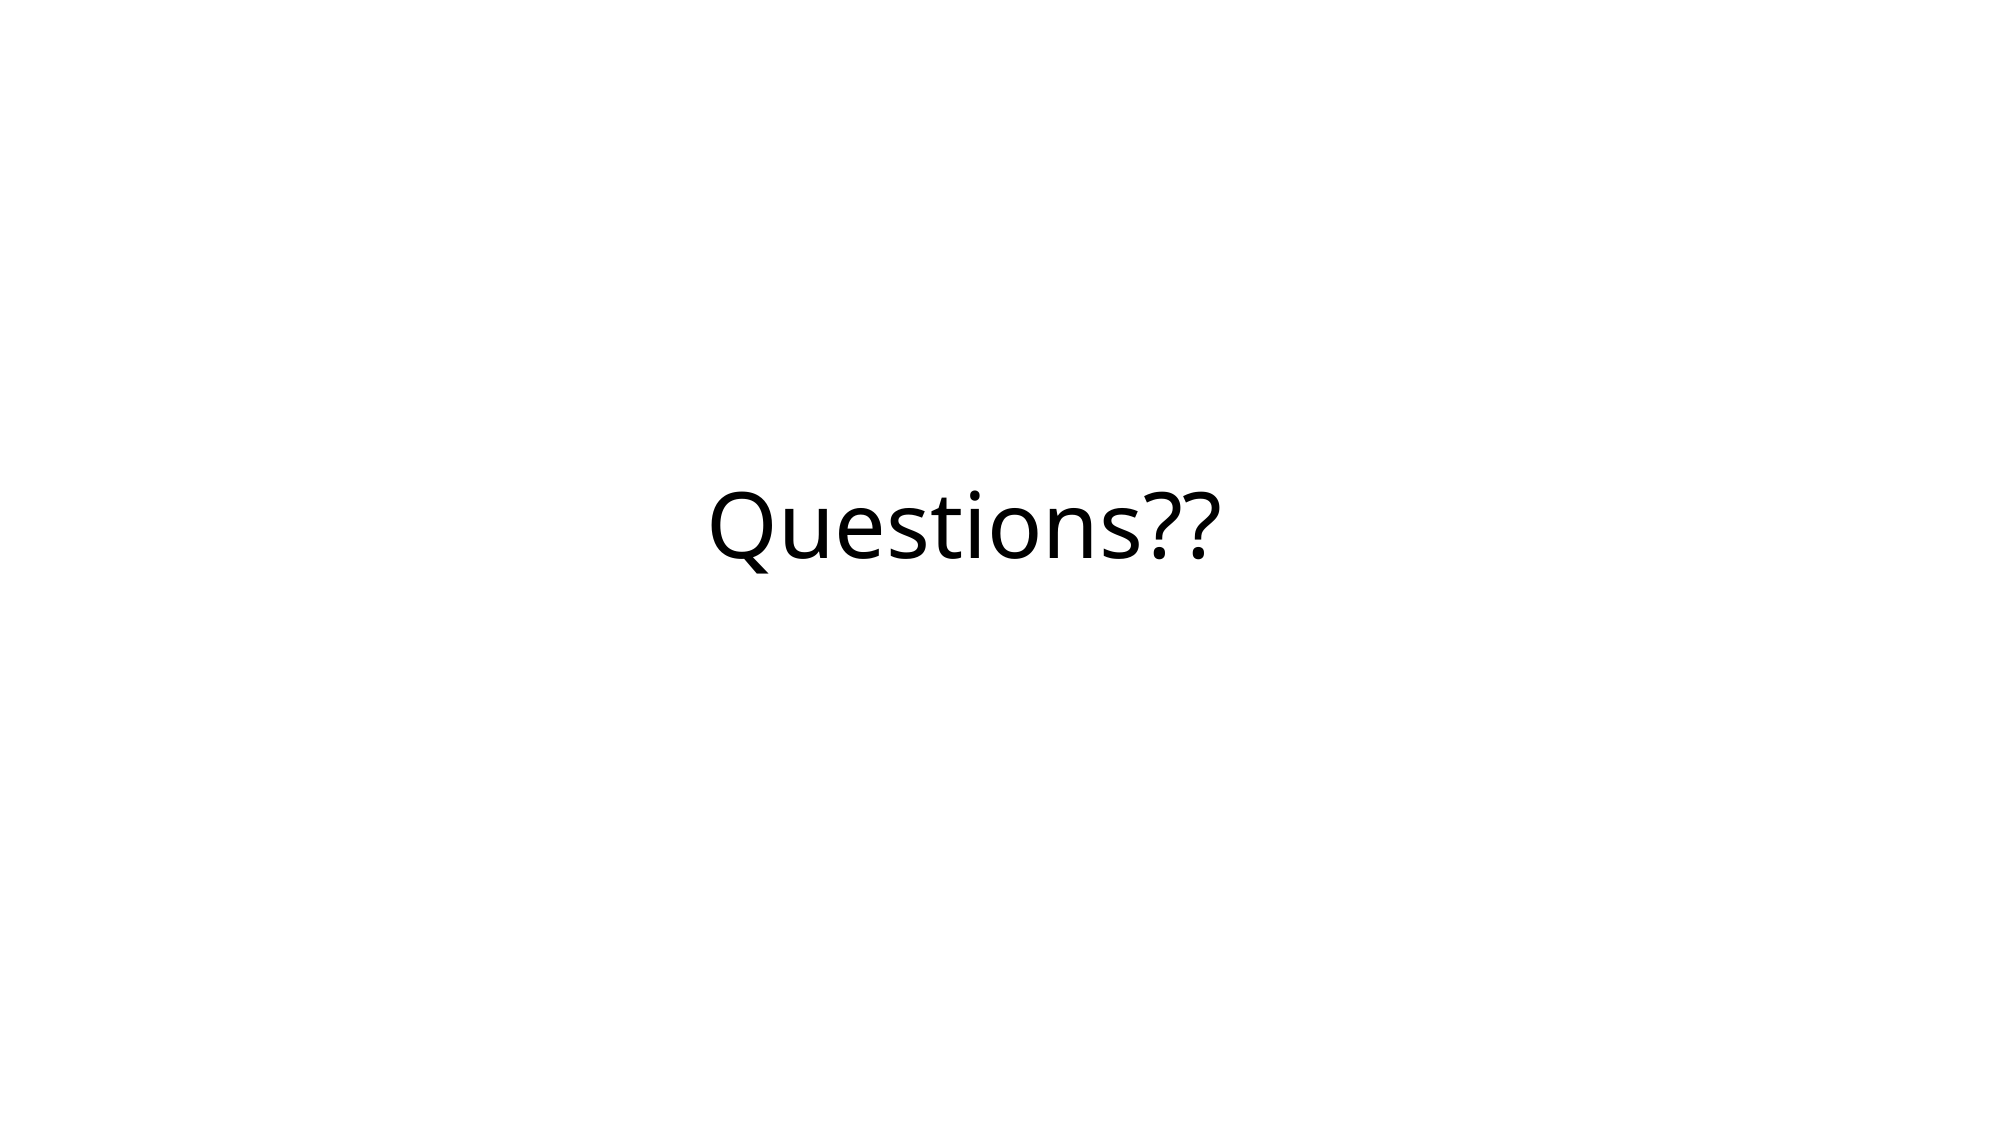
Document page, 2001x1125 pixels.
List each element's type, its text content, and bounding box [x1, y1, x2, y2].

title Questions?? [691, 420, 2000, 638]
